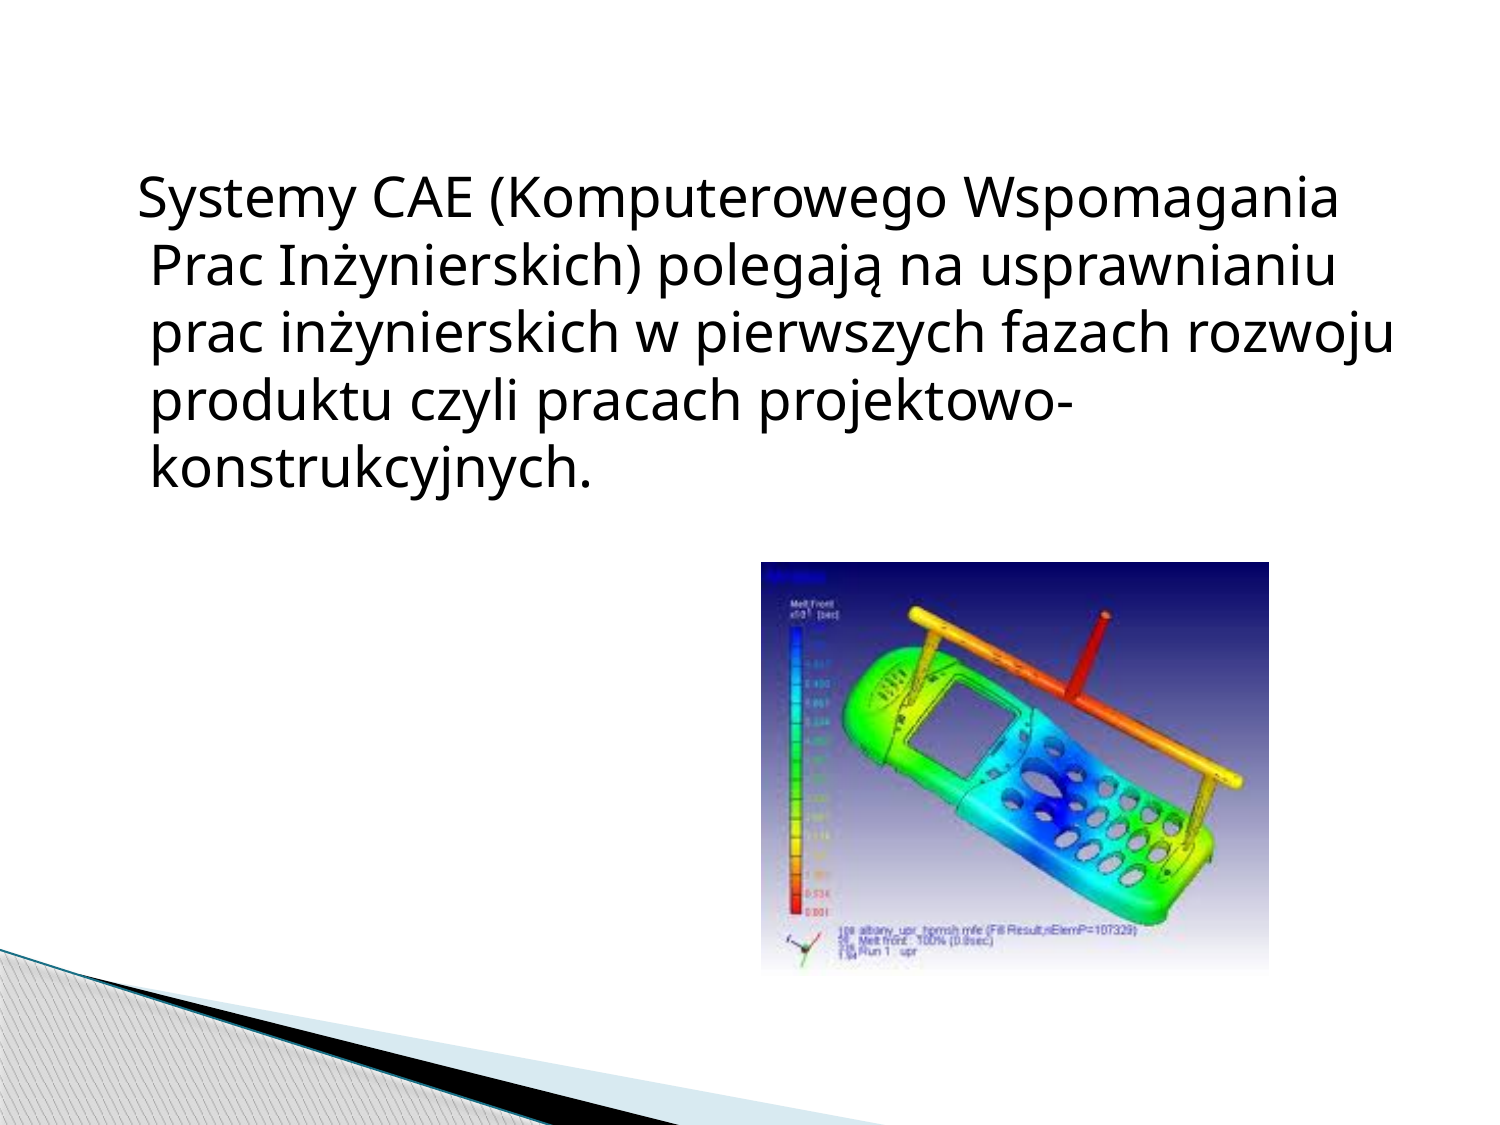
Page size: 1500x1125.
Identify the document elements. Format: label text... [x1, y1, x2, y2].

picture [761, 562, 1270, 977]
list Systemy CAE (Komputerowego Wspomagania Prac Inżynierskich) polegają na usprawnianiu prac inżynierskich w pierwszych fazach rozwoju produktu czyli pracach projektowo-konstrukcyjnych. [75, 78, 1425, 1012]
